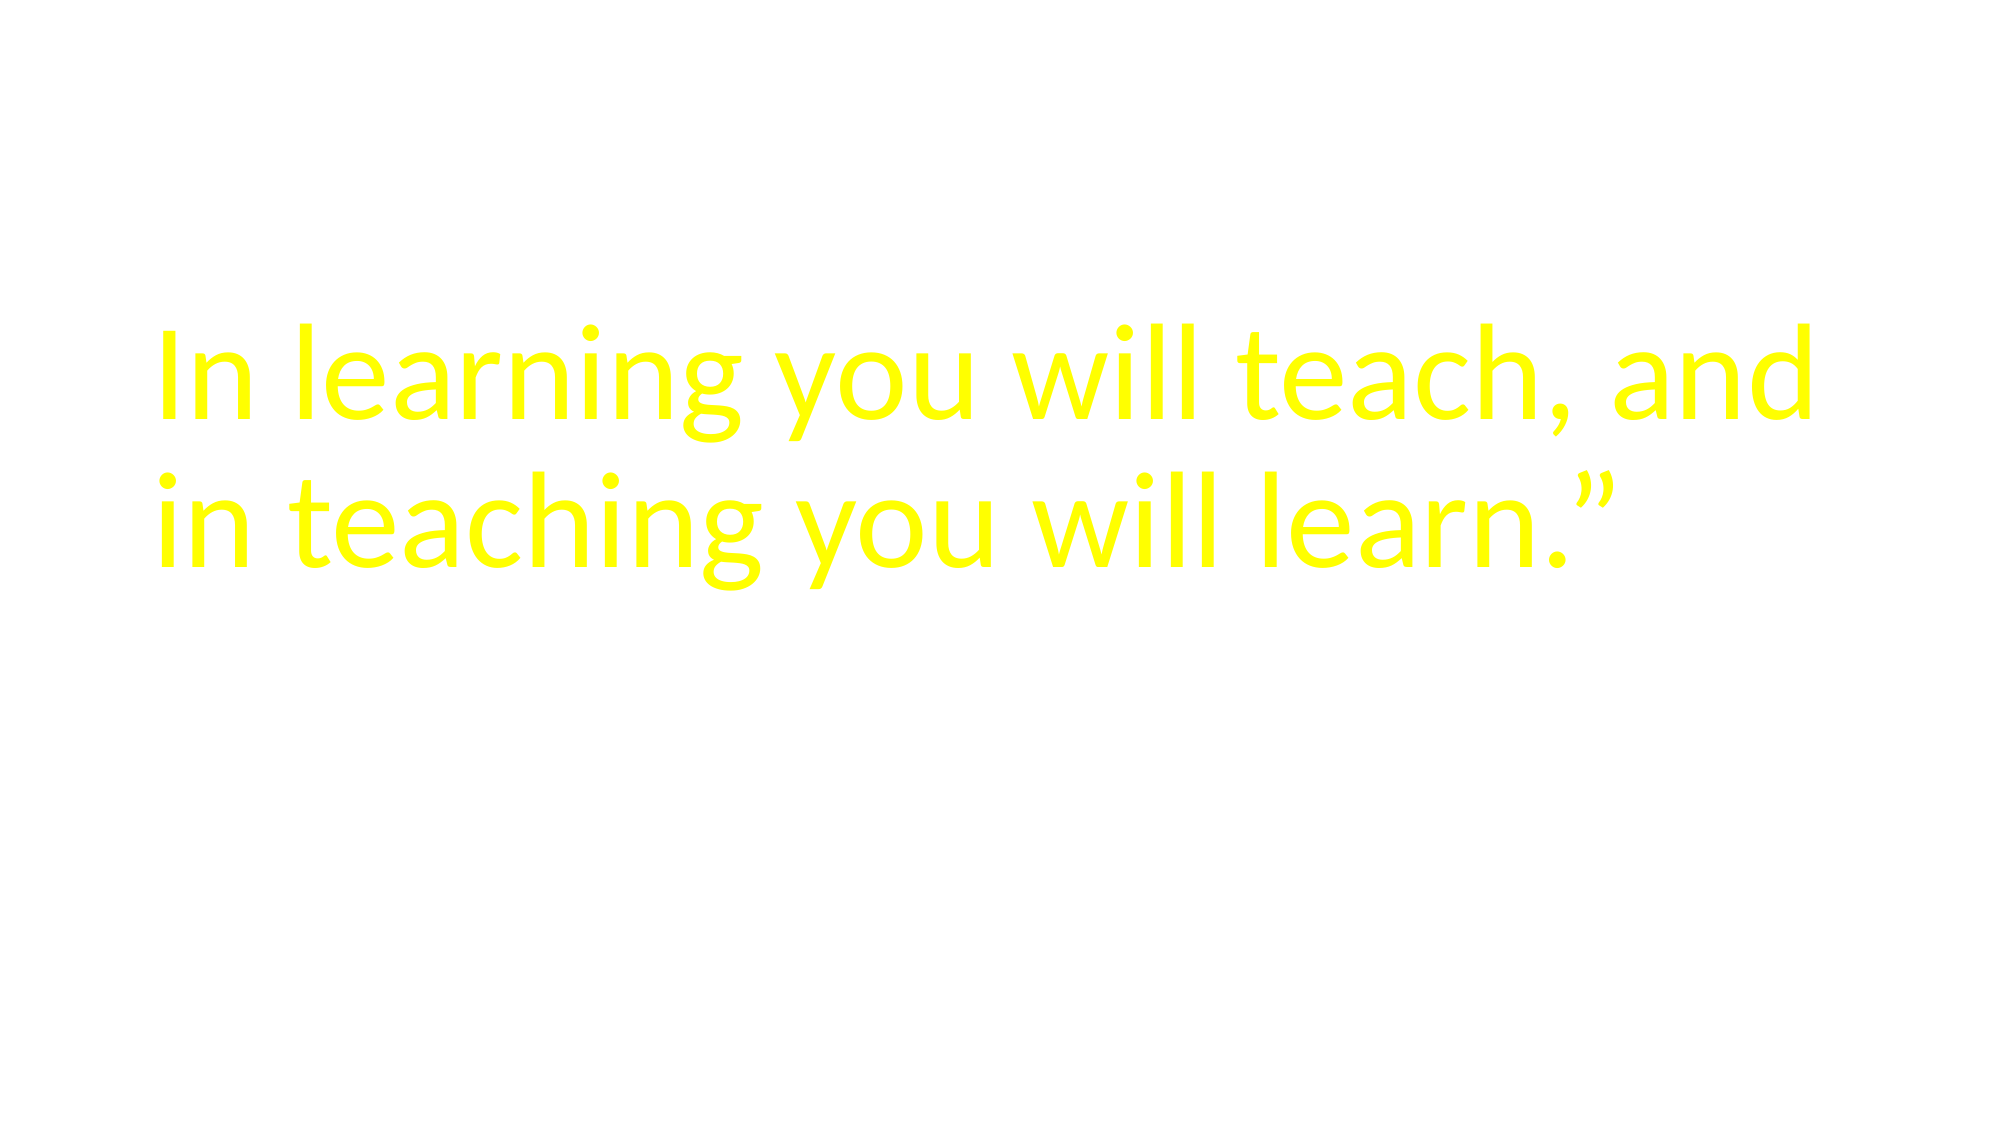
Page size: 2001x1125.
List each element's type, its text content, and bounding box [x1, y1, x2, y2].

list In learning you will teach, and in teaching you will learn.” [137, 293, 1863, 832]
